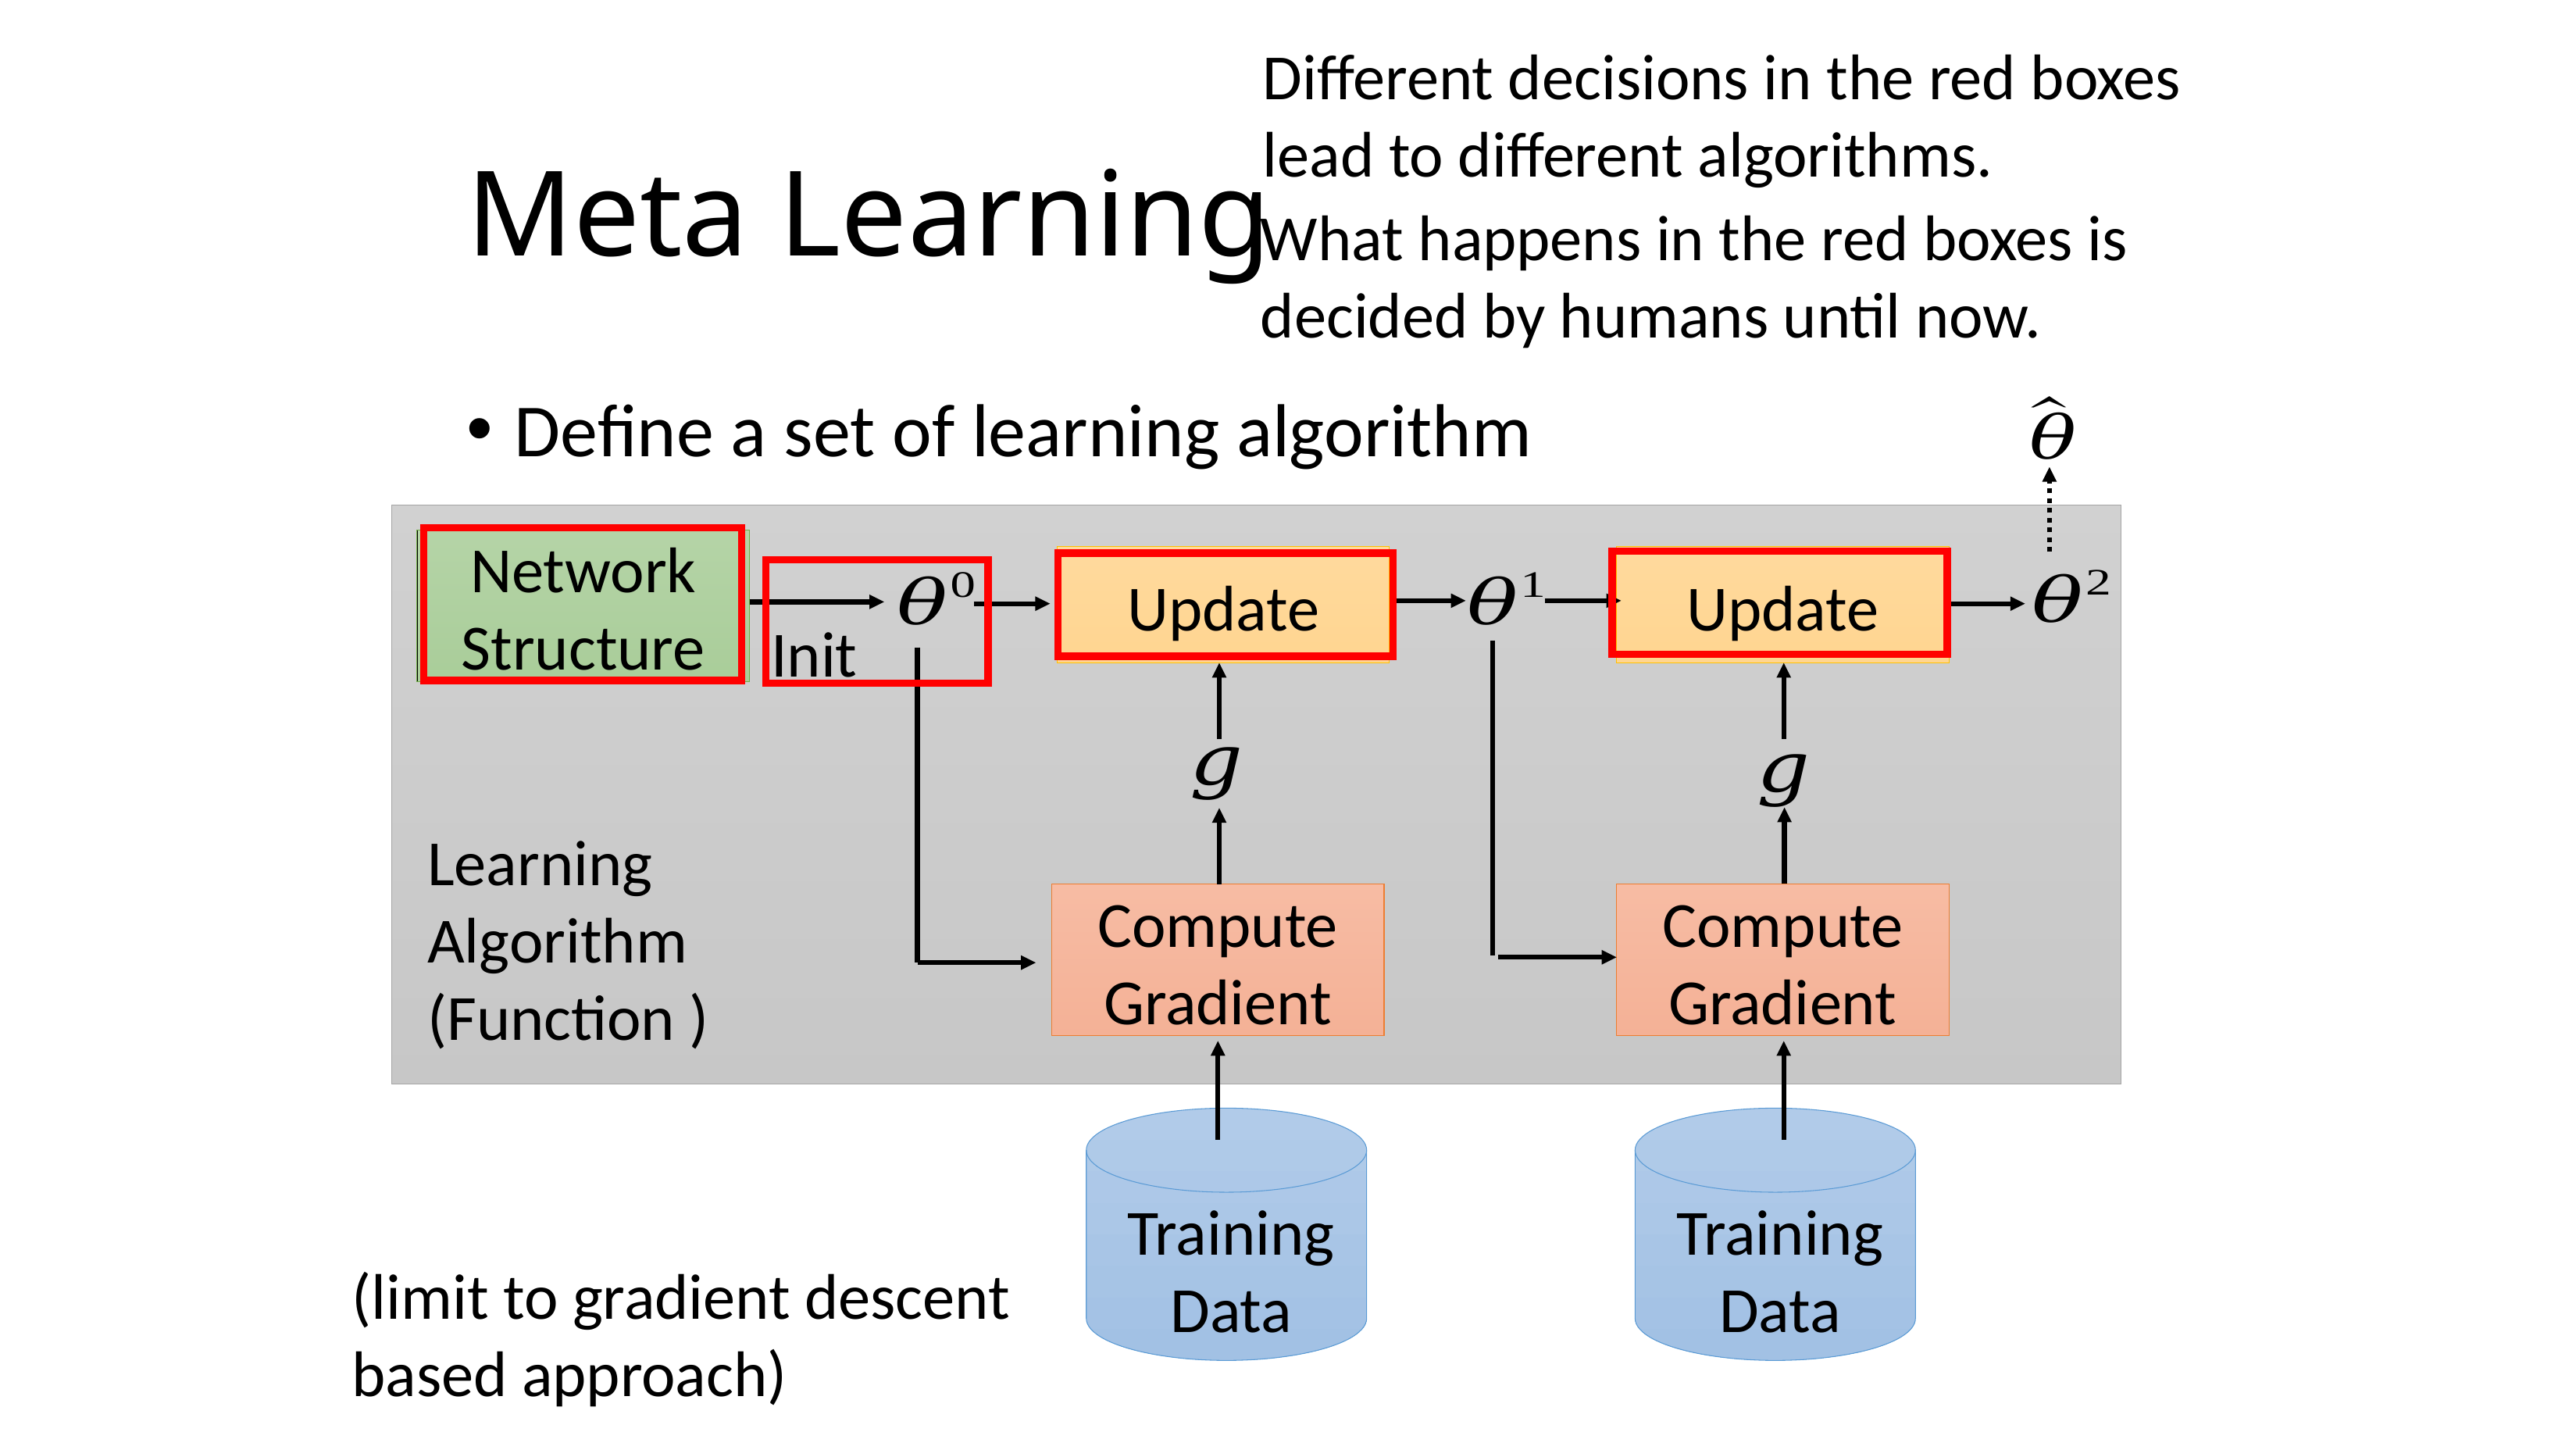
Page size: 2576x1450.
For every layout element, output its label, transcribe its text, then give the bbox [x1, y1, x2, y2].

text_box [1635, 1108, 1925, 1361]
text_box Update [1616, 546, 1950, 663]
text_box Network Structure [416, 530, 750, 682]
text_box Different decisions in the red boxes lead to different algorithms. [1251, 29, 2198, 196]
text_box What happens in the red boxes is decided by humans until now. [1249, 190, 2196, 357]
text_box [765, 559, 989, 684]
text_box [1611, 551, 1948, 655]
text_box [423, 527, 742, 681]
title Meta Learning [455, 77, 2121, 358]
text_box [1057, 552, 1394, 657]
text_box [391, 505, 455, 1084]
text_box (limit to gradient descent based approach) [340, 1248, 1029, 1415]
text_box Compute Gradient [1051, 884, 1385, 1036]
text_box Init [692, 607, 915, 696]
text_box Compute Gradient [1616, 884, 1950, 1036]
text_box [1086, 1108, 1376, 1361]
text_box Init [920, 684, 951, 696]
text_box Update [1057, 546, 1390, 552]
text_box Update [1057, 657, 1390, 663]
list Define a set of learning algorithm [455, 385, 2121, 1305]
